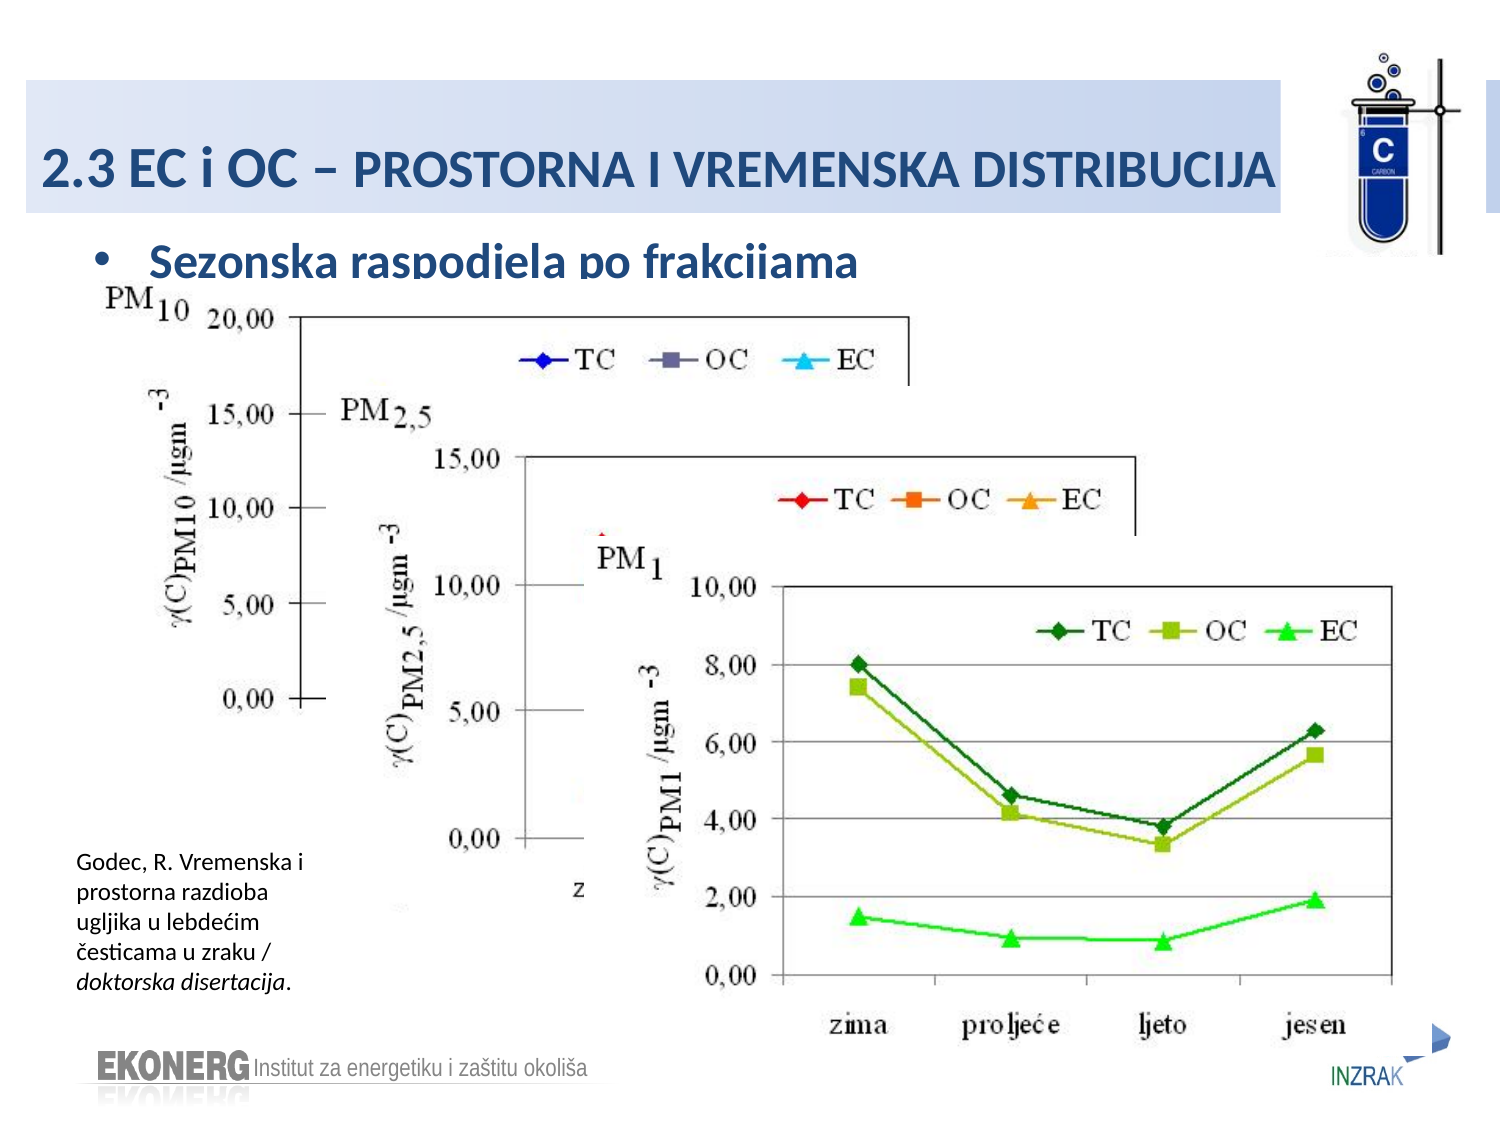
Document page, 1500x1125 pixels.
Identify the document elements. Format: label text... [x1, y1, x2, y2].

text_box 2.3 EC i OC – PROSTORNA I VREMENSKA DISTRIBUCIJA [1491, 80, 1500, 213]
picture [100, 279, 1451, 1093]
picture [1280, 49, 1487, 257]
text_box Sezonska raspodjela po frakcijama [78, 220, 1451, 964]
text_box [61, 1038, 636, 1112]
text_box Godec, R. Vremenska i prostorna razdioba ugljika u lebdećim česticama u zraku / doktorska disertacija. [61, 837, 343, 1003]
text_box 2.3 EC i OC – PROSTORNA I VREMENSKA DISTRIBUCIJA [26, 80, 1275, 213]
